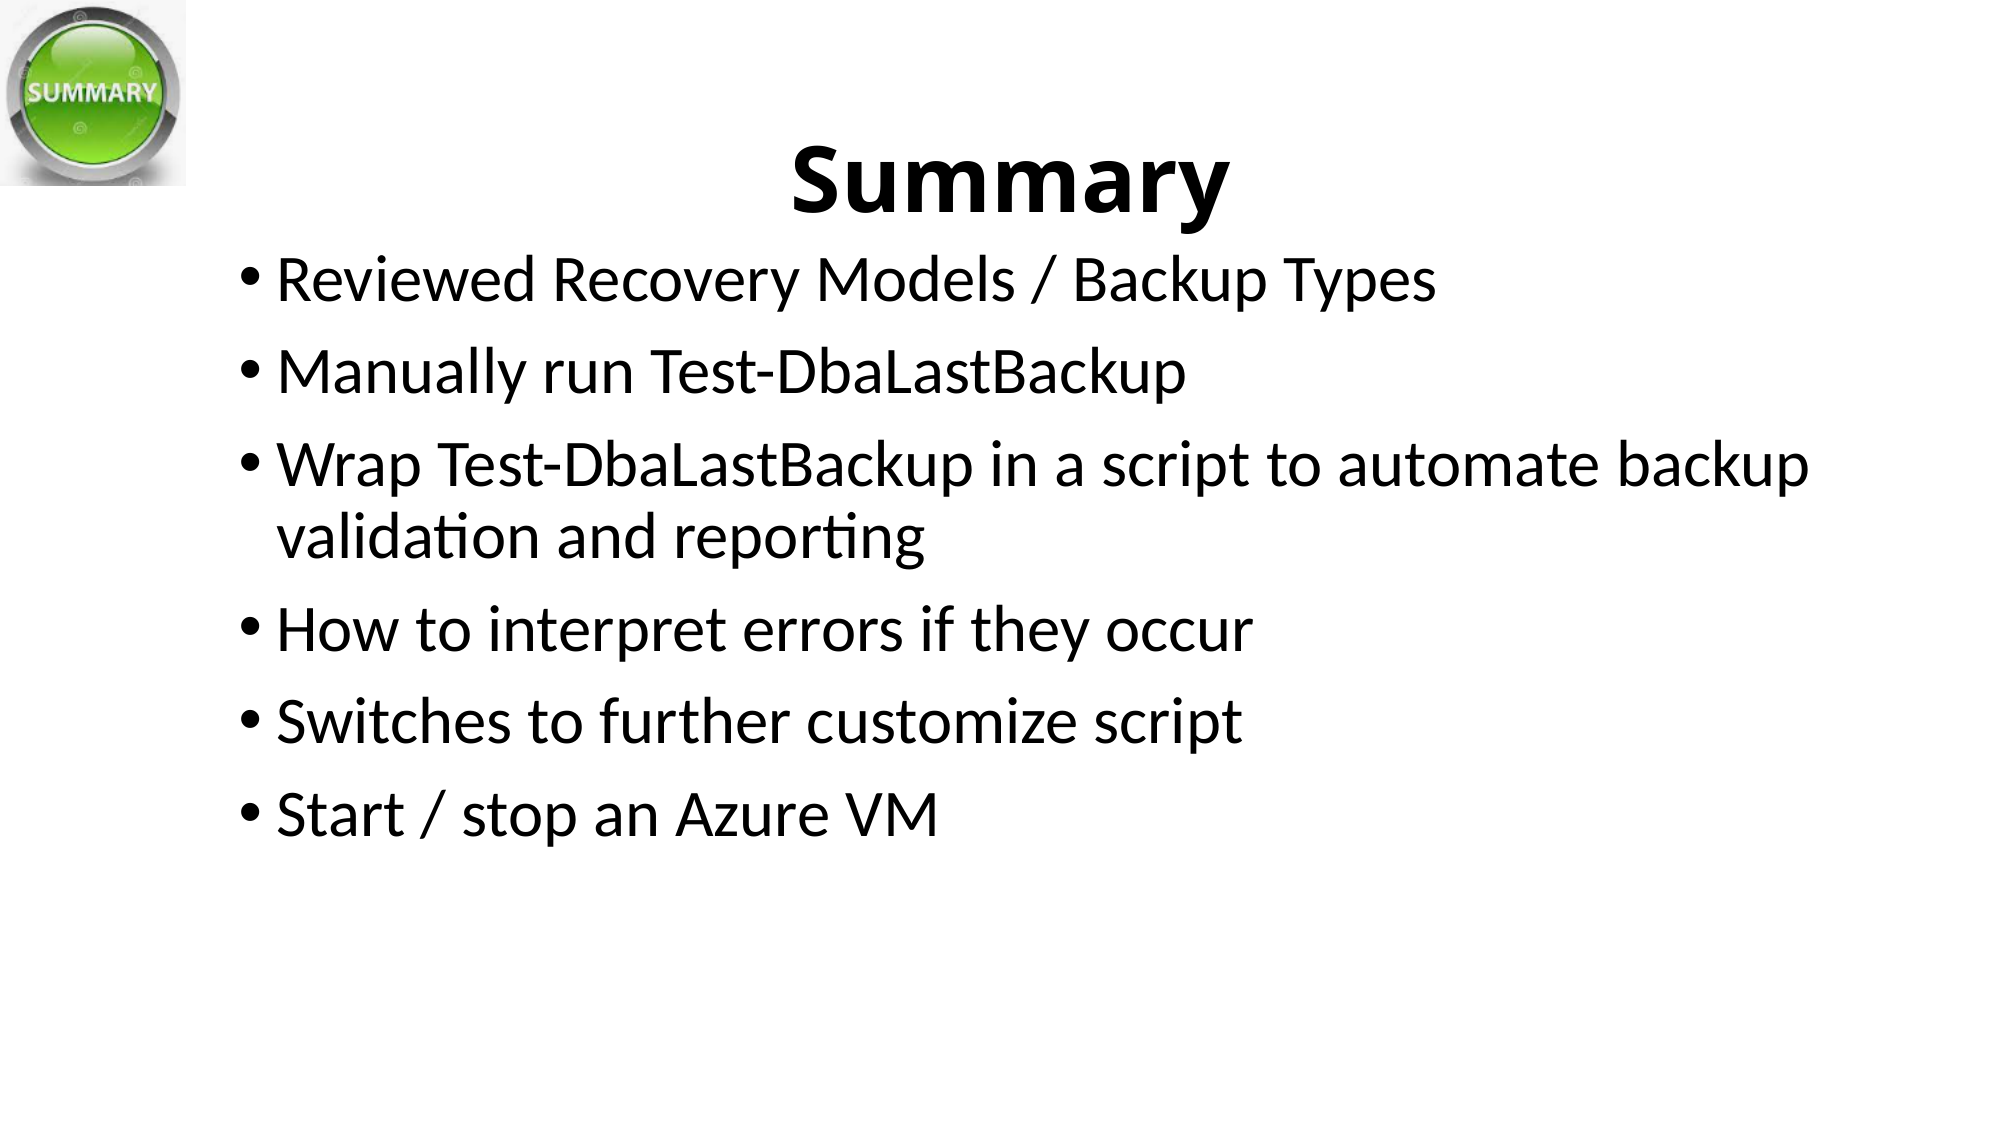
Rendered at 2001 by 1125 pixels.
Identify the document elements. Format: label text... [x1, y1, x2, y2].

picture [0, 0, 186, 186]
list Reviewed Recovery Models / Backup Types Manually run Test-DbaLastBackup Wrap Test-DbaLastBackup in a script to automate backup validation and reporting How to interpret errors if they occur Switches to further customize script Start / stop an Azure VM [223, 235, 1863, 1115]
title Summary [10, 73, 2000, 292]
